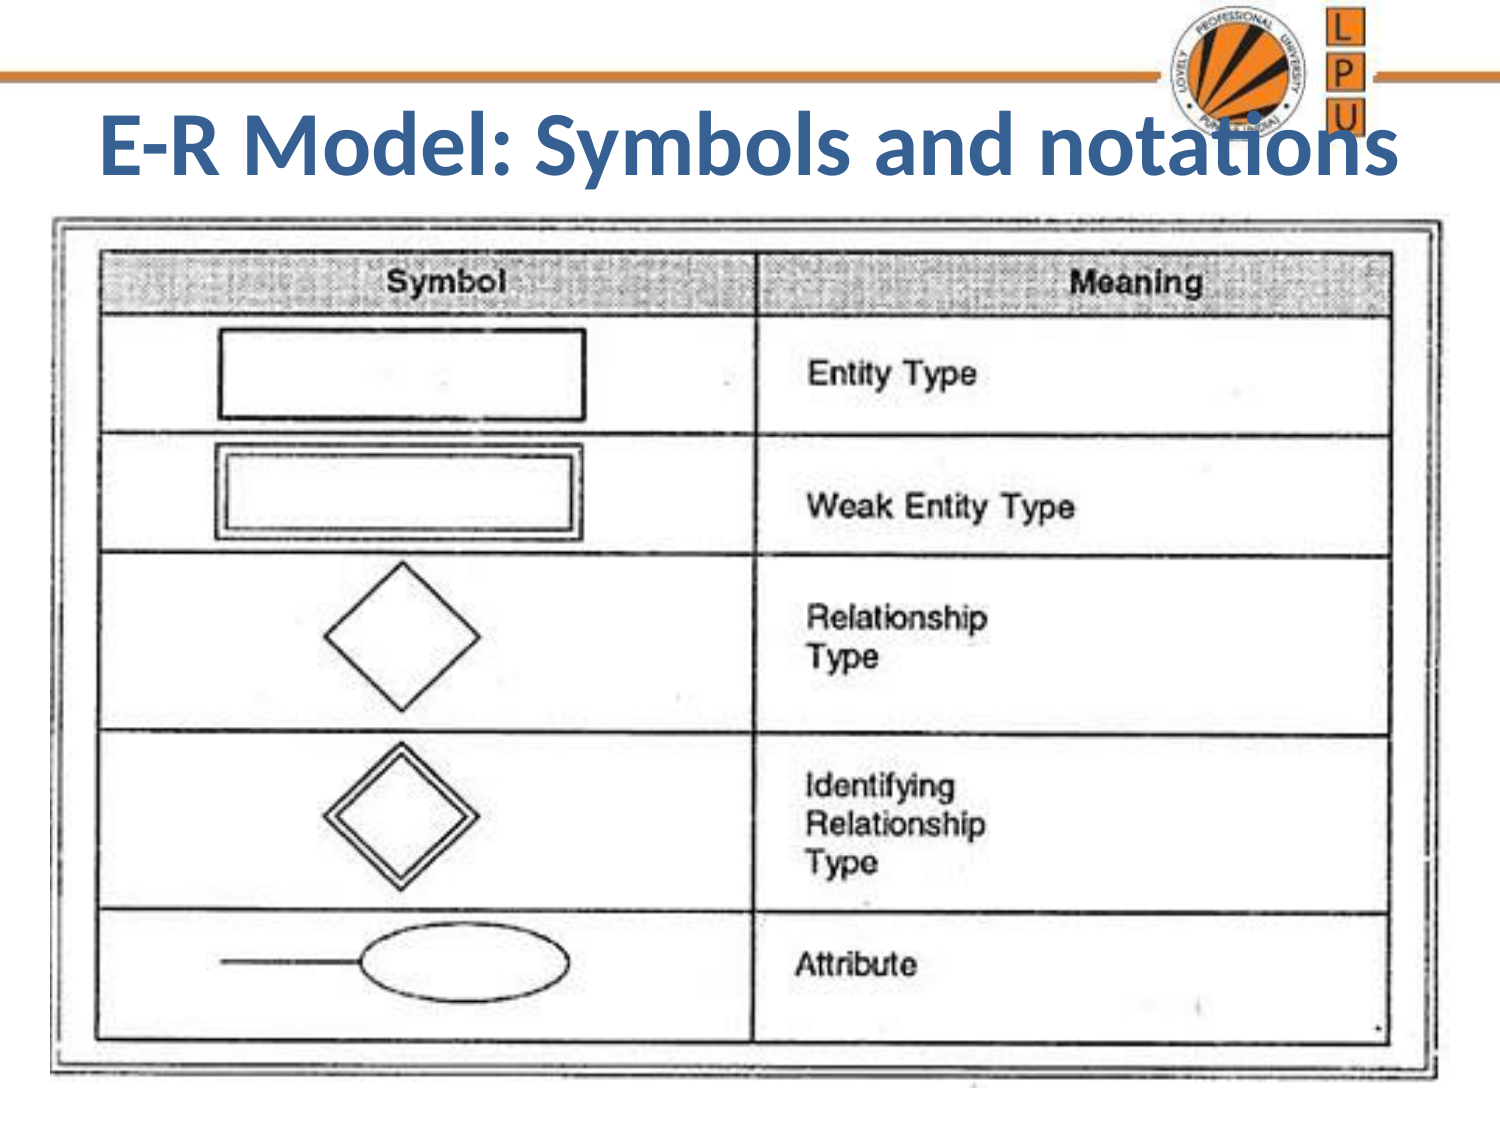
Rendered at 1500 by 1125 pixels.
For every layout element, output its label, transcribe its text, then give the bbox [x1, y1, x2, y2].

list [49, 212, 1451, 1088]
picture [0, 0, 1500, 1125]
title E-R Model: Symbols and notations [75, 45, 1425, 210]
